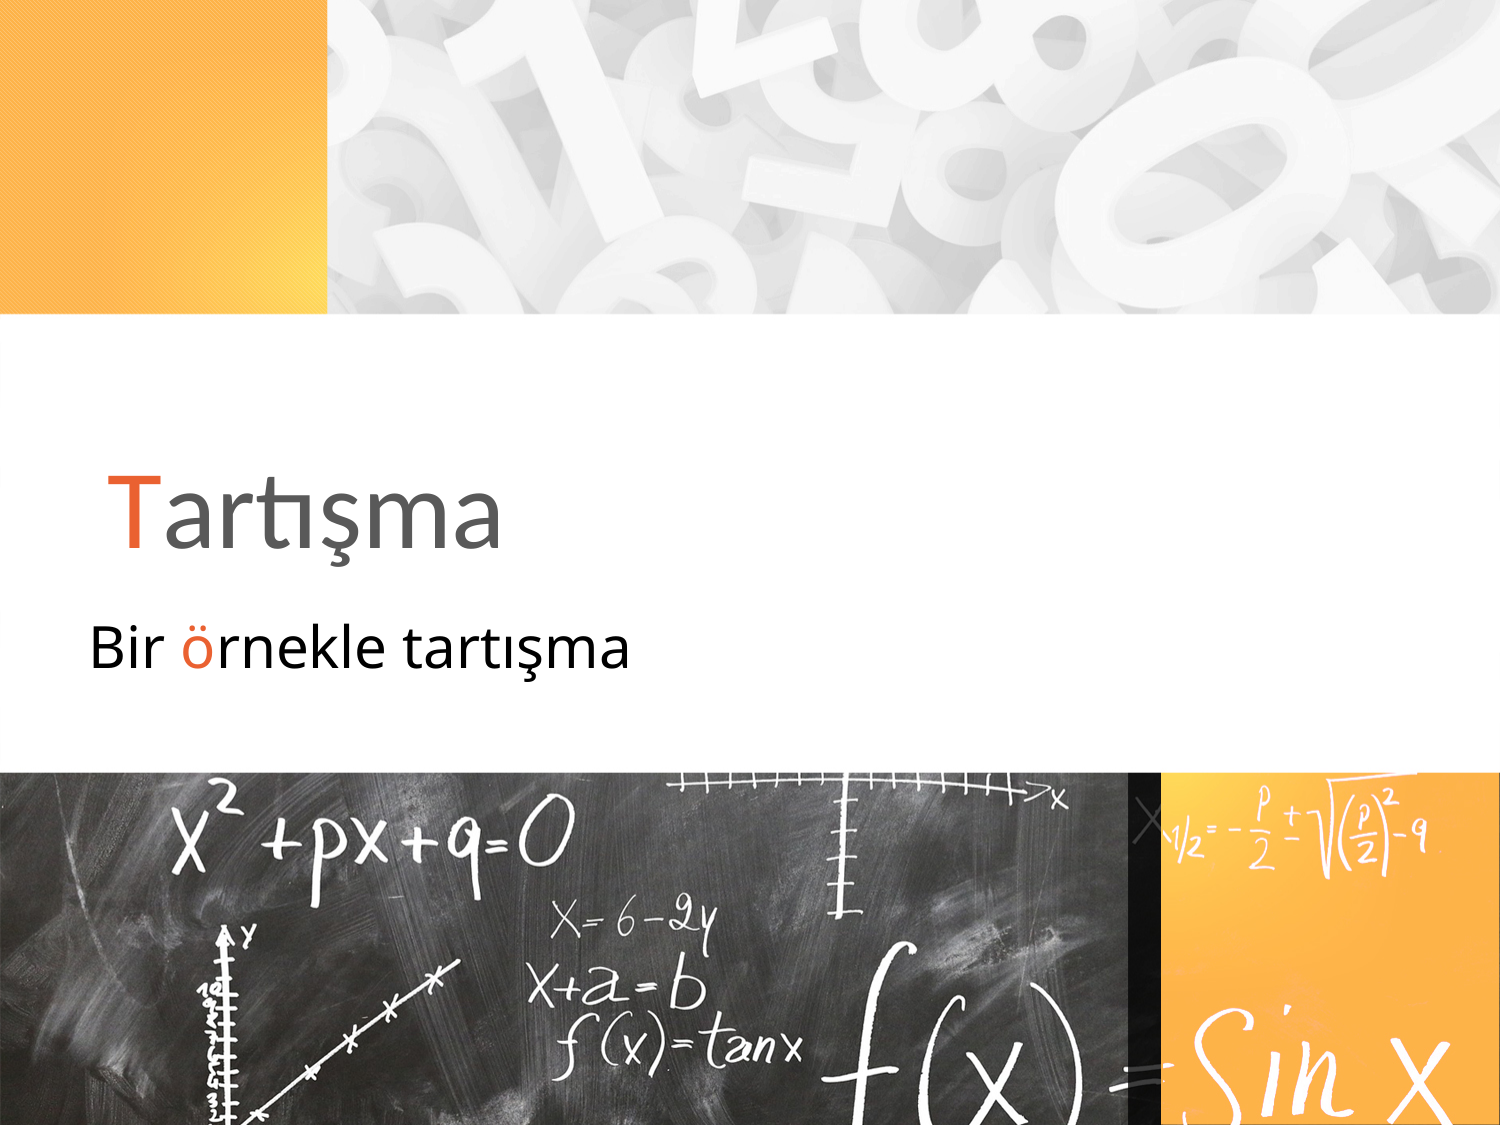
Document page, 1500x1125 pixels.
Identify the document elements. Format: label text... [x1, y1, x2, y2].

title Tartışma [92, 373, 1251, 634]
picture [0, 0, 1500, 1125]
text_box Bir örnekle tartışma [74, 603, 647, 688]
